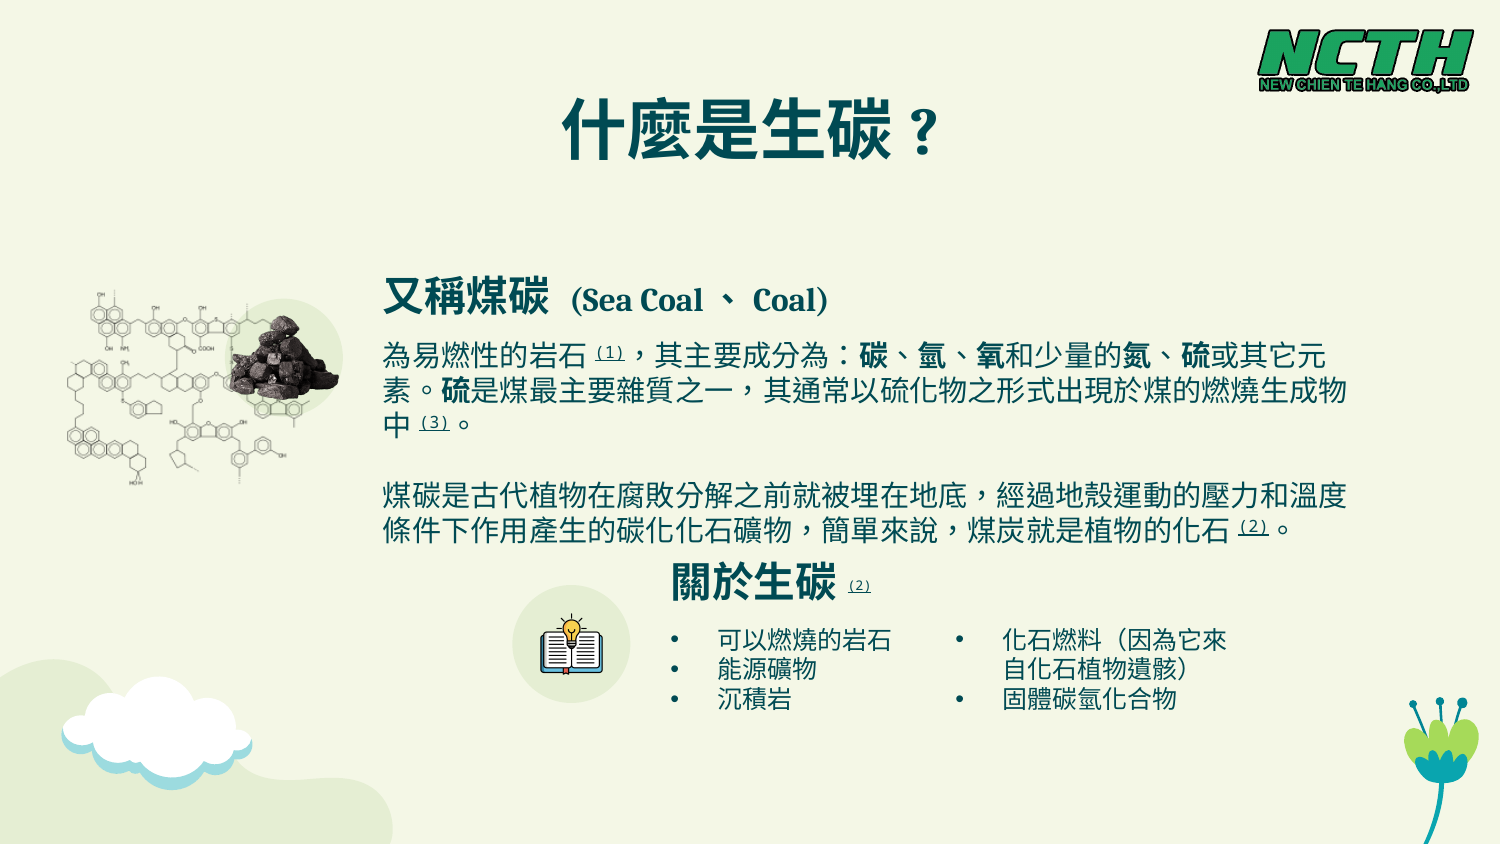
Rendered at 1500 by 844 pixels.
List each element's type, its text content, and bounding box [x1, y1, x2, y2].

picture [66, 287, 339, 488]
title 什麼是生碳? [118, 72, 1382, 167]
picture [1255, 27, 1478, 98]
subtitle 可以燃燒的岩石 能源礦物 沉積岩 化石燃料（因為它來自化石植物遺骸） 固體碳氫化合物 [655, 621, 1256, 728]
text_box [316, 308, 324, 314]
subtitle 又稱煤碳 (Sea Coal、Coal) [367, 263, 988, 335]
subtitle 為易燃性的岩石(1)，其主要成分為：碳、氫、氧和少量的氮、硫或其它元素。硫是煤最主要雜質之一，其通常以硫化物之形式出現於煤的燃燒生成物中(3)。 煤碳是古代植物在腐敗分解之前就被埋在地底，經過地殼運動的壓力和溫度條件下作用產生的碳化化石礦物，簡單來說，煤炭就是植物的化石(2)。 [367, 322, 1365, 453]
subtitle 關於生碳(2) [655, 549, 1276, 621]
text_box [512, 585, 631, 703]
picture [540, 612, 603, 676]
